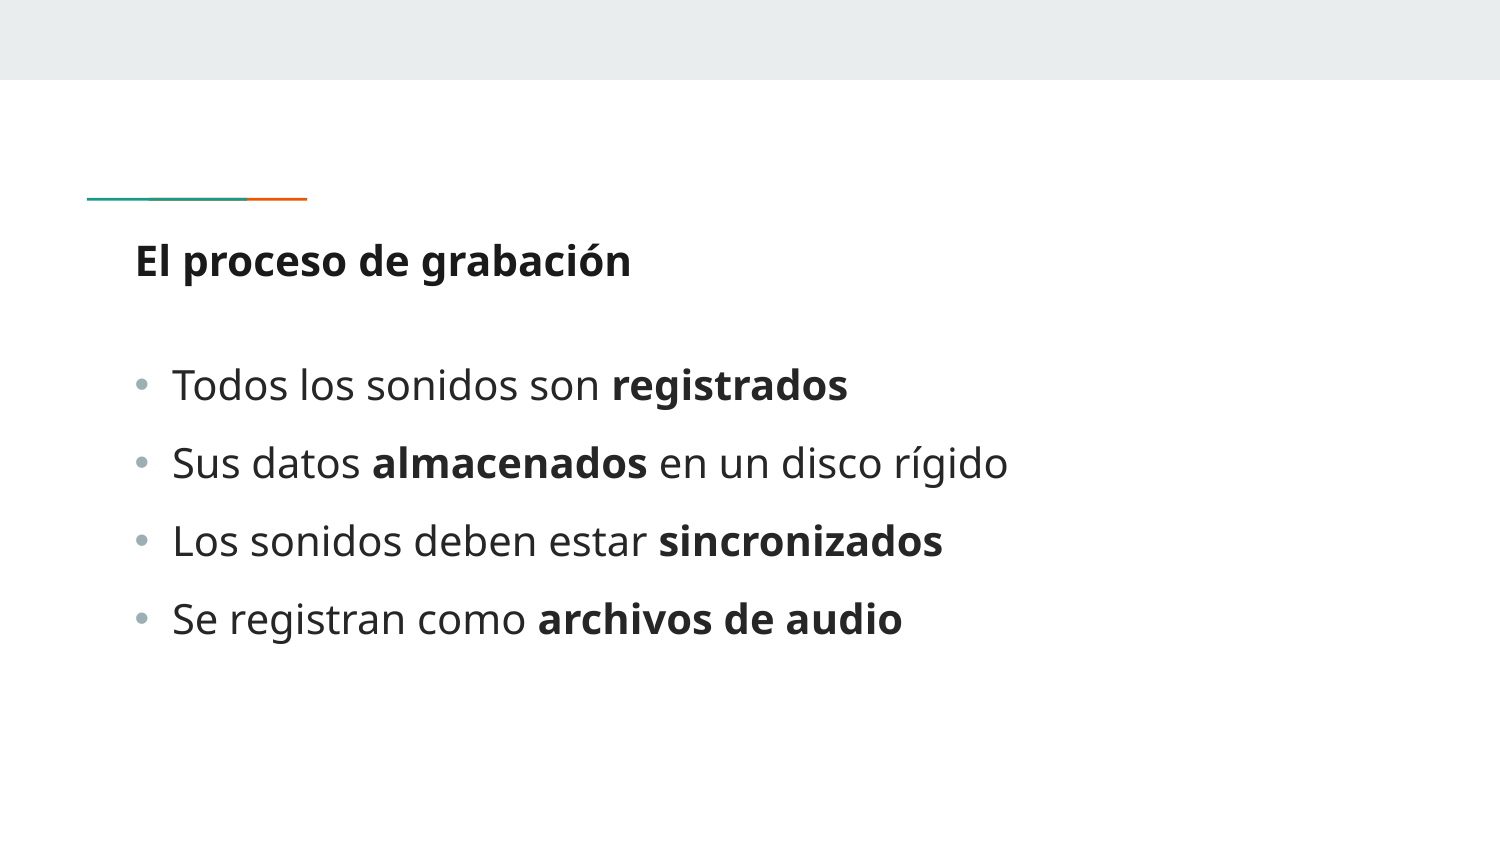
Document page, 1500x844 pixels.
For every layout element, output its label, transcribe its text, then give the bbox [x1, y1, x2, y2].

list Todos los sonidos son registrados Sus datos almacenados en un disco rígido Los sonidos deben estar sincronizados Se registran como archivos de audio [119, 341, 1381, 712]
title El proceso de grabación [119, 216, 1381, 305]
